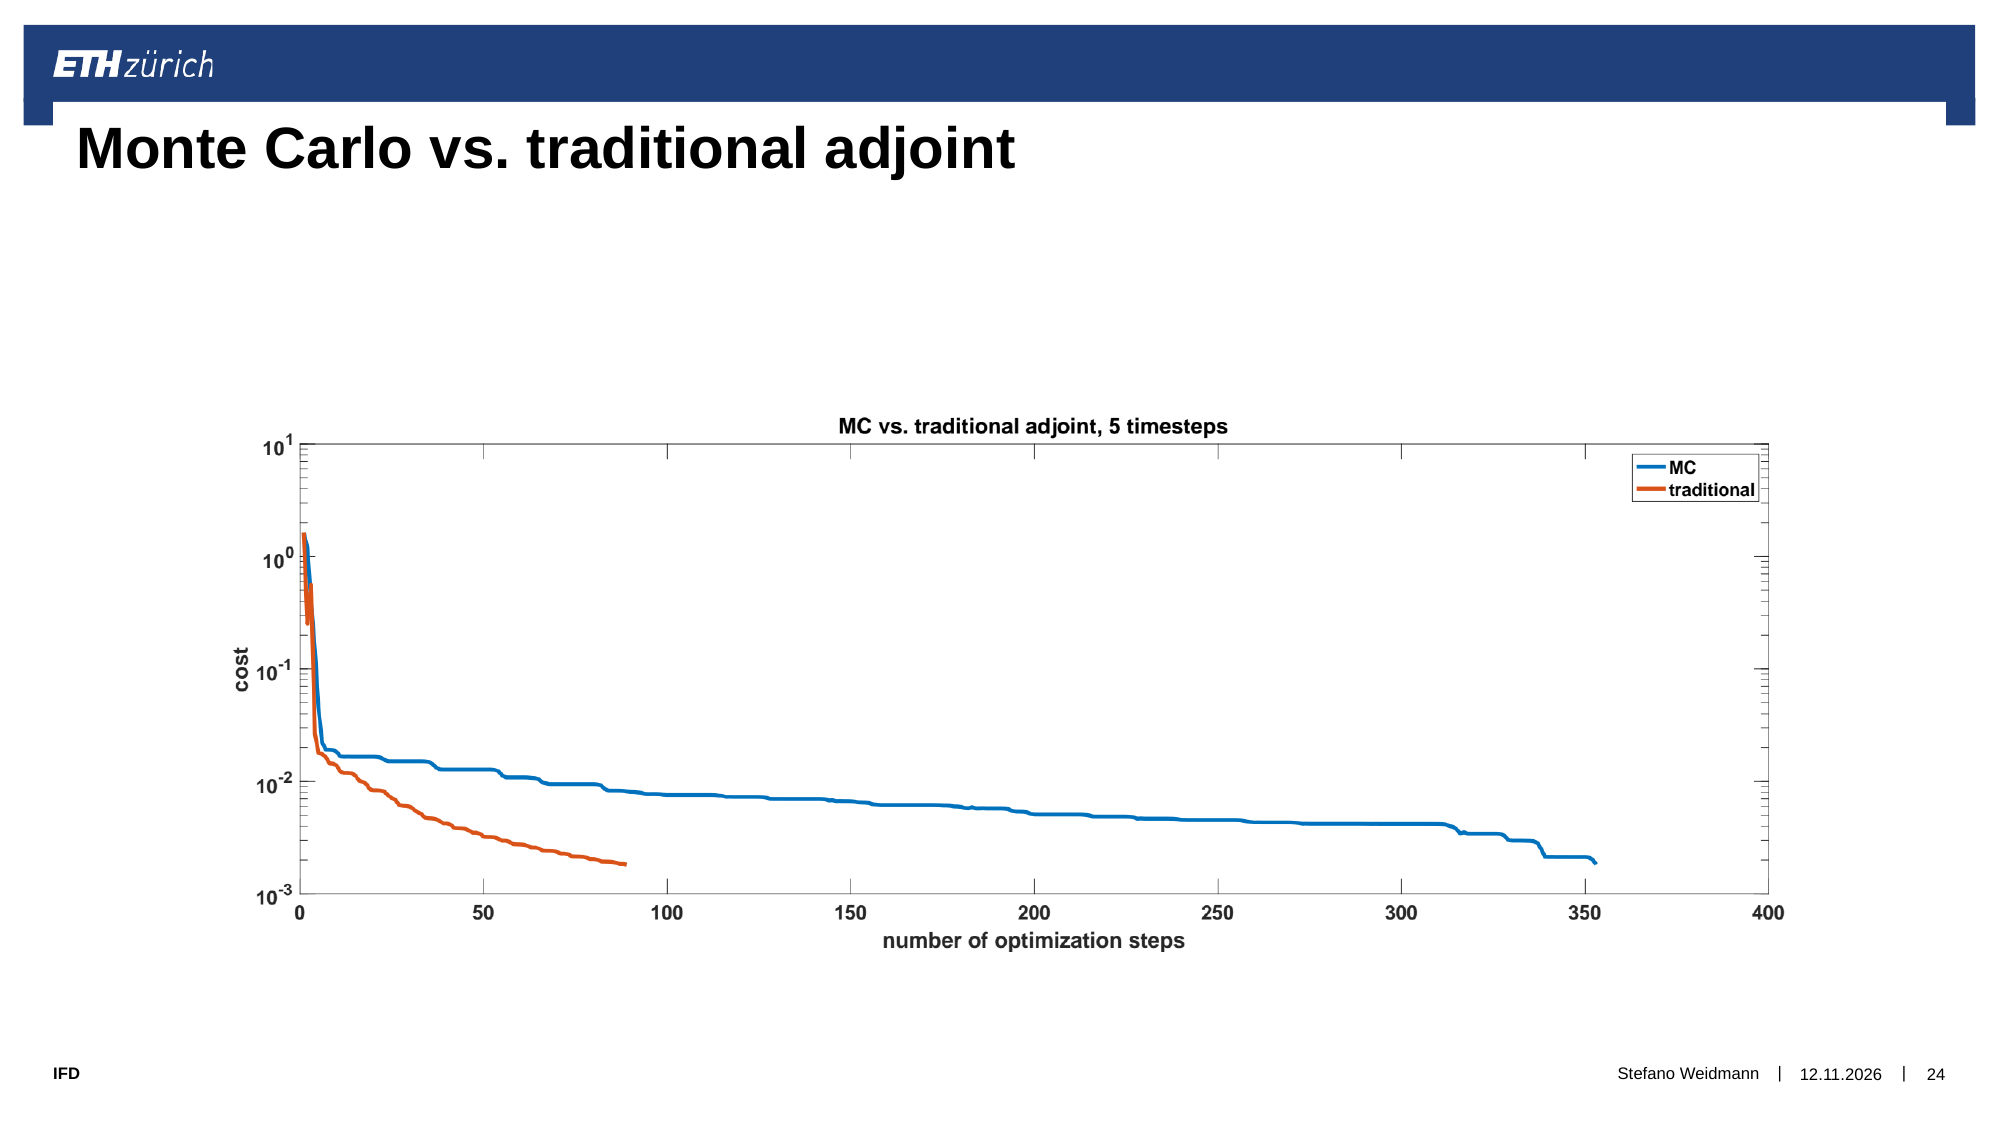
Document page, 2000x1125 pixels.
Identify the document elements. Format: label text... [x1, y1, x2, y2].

title Monte Carlo vs. traditional adjoint [53, 101, 1946, 262]
footer Stefano Weidmann [999, 1034, 1760, 1111]
slide_number 24 [1906, 1034, 1966, 1112]
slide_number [1790, 1034, 1892, 1112]
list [52, 402, 1947, 953]
